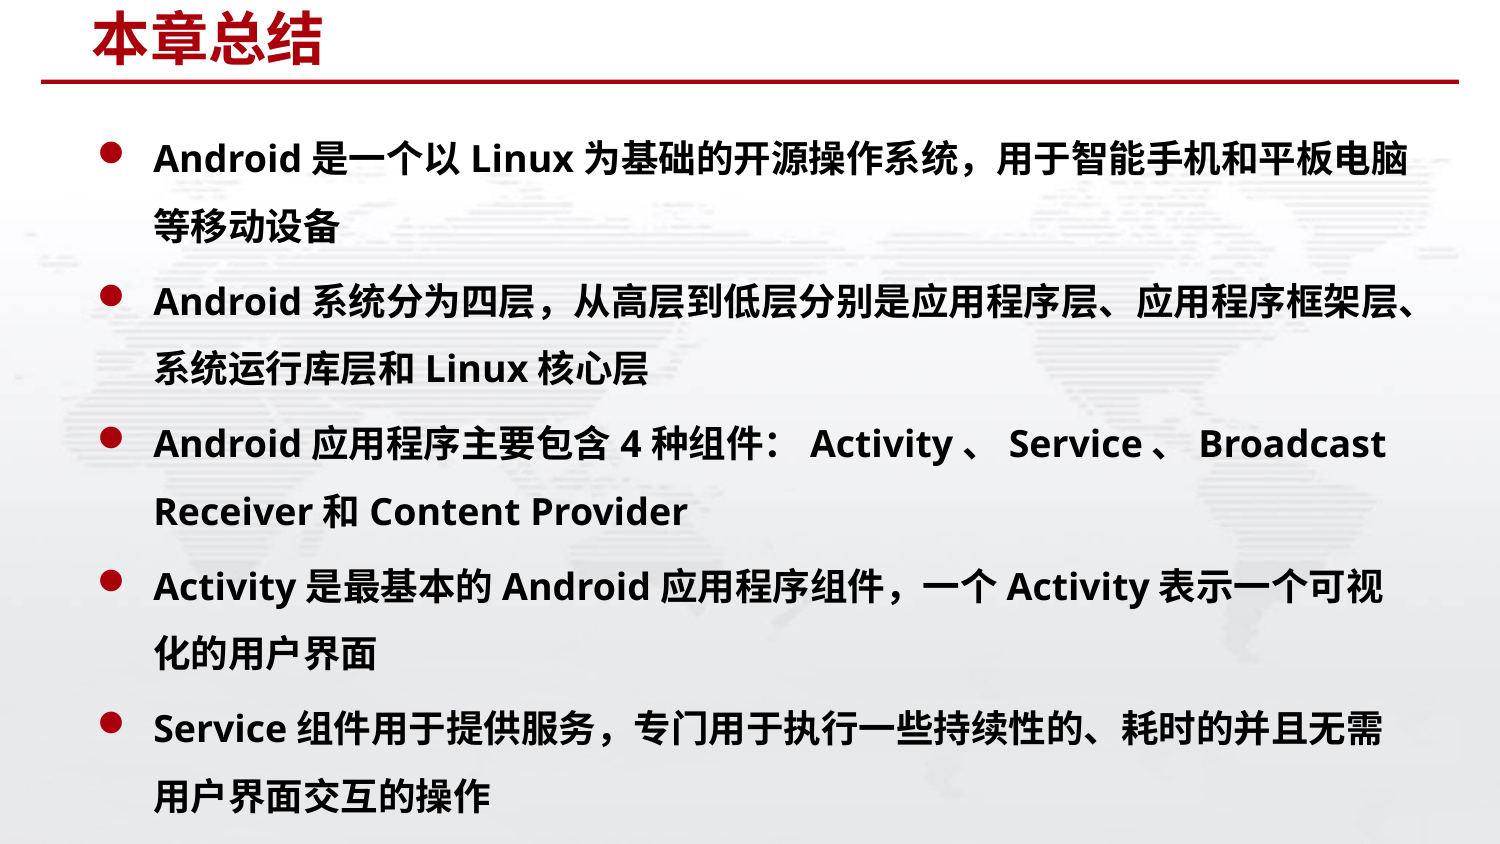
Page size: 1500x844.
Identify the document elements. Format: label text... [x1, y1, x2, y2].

title 本章总结 [76, 2, 873, 71]
picture [0, 0, 1500, 844]
list Android是一个以Linux为基础的开源操作系统，用于智能手机和平板电脑等移动设备 Android系统分为四层，从高层到低层分别是应用程序层、应用程序框架层、系统运行库层和Linux核心层 Android应用程序主要包含4种组件：Activity、Service、Broadcast Receiver和Content Provider Activity是最基本的Android应用程序组件，一个Activity表示一个可视化的用户界面 Service组件用于提供服务，专门用于执行一些持续性的、耗时的并且无需用户界面交互的操作 [81, 105, 1430, 809]
